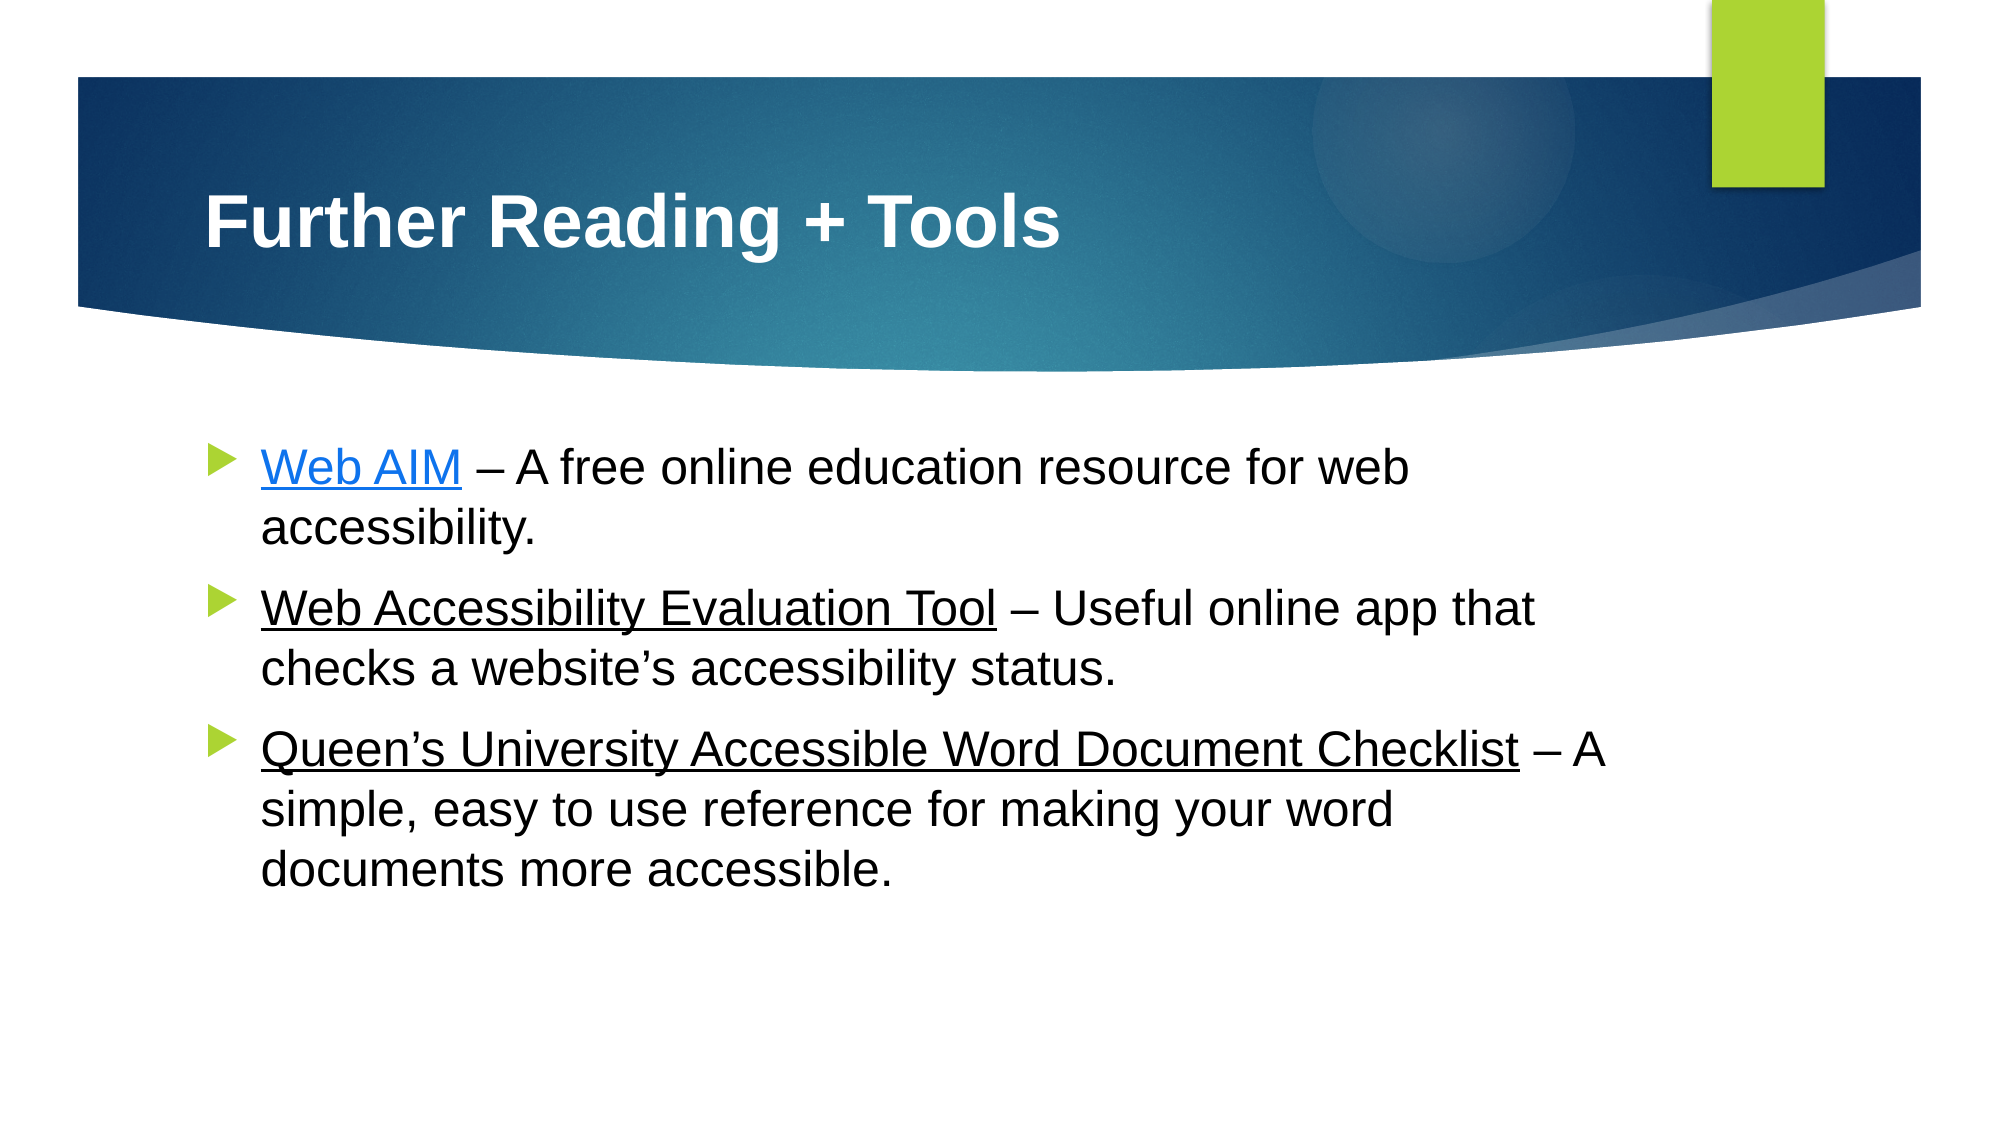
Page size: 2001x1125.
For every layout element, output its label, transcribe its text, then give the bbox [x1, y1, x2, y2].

list Web AIM – A free online education resource for web accessibility. Web Accessibility Evaluation Tool – Useful online app that checks a website’s accessibility status. Queen’s University Accessible Word Document Checklist – A simple, easy to use reference for making your word documents more accessible. [189, 427, 1627, 988]
title Further Reading + Tools [189, 159, 1627, 276]
